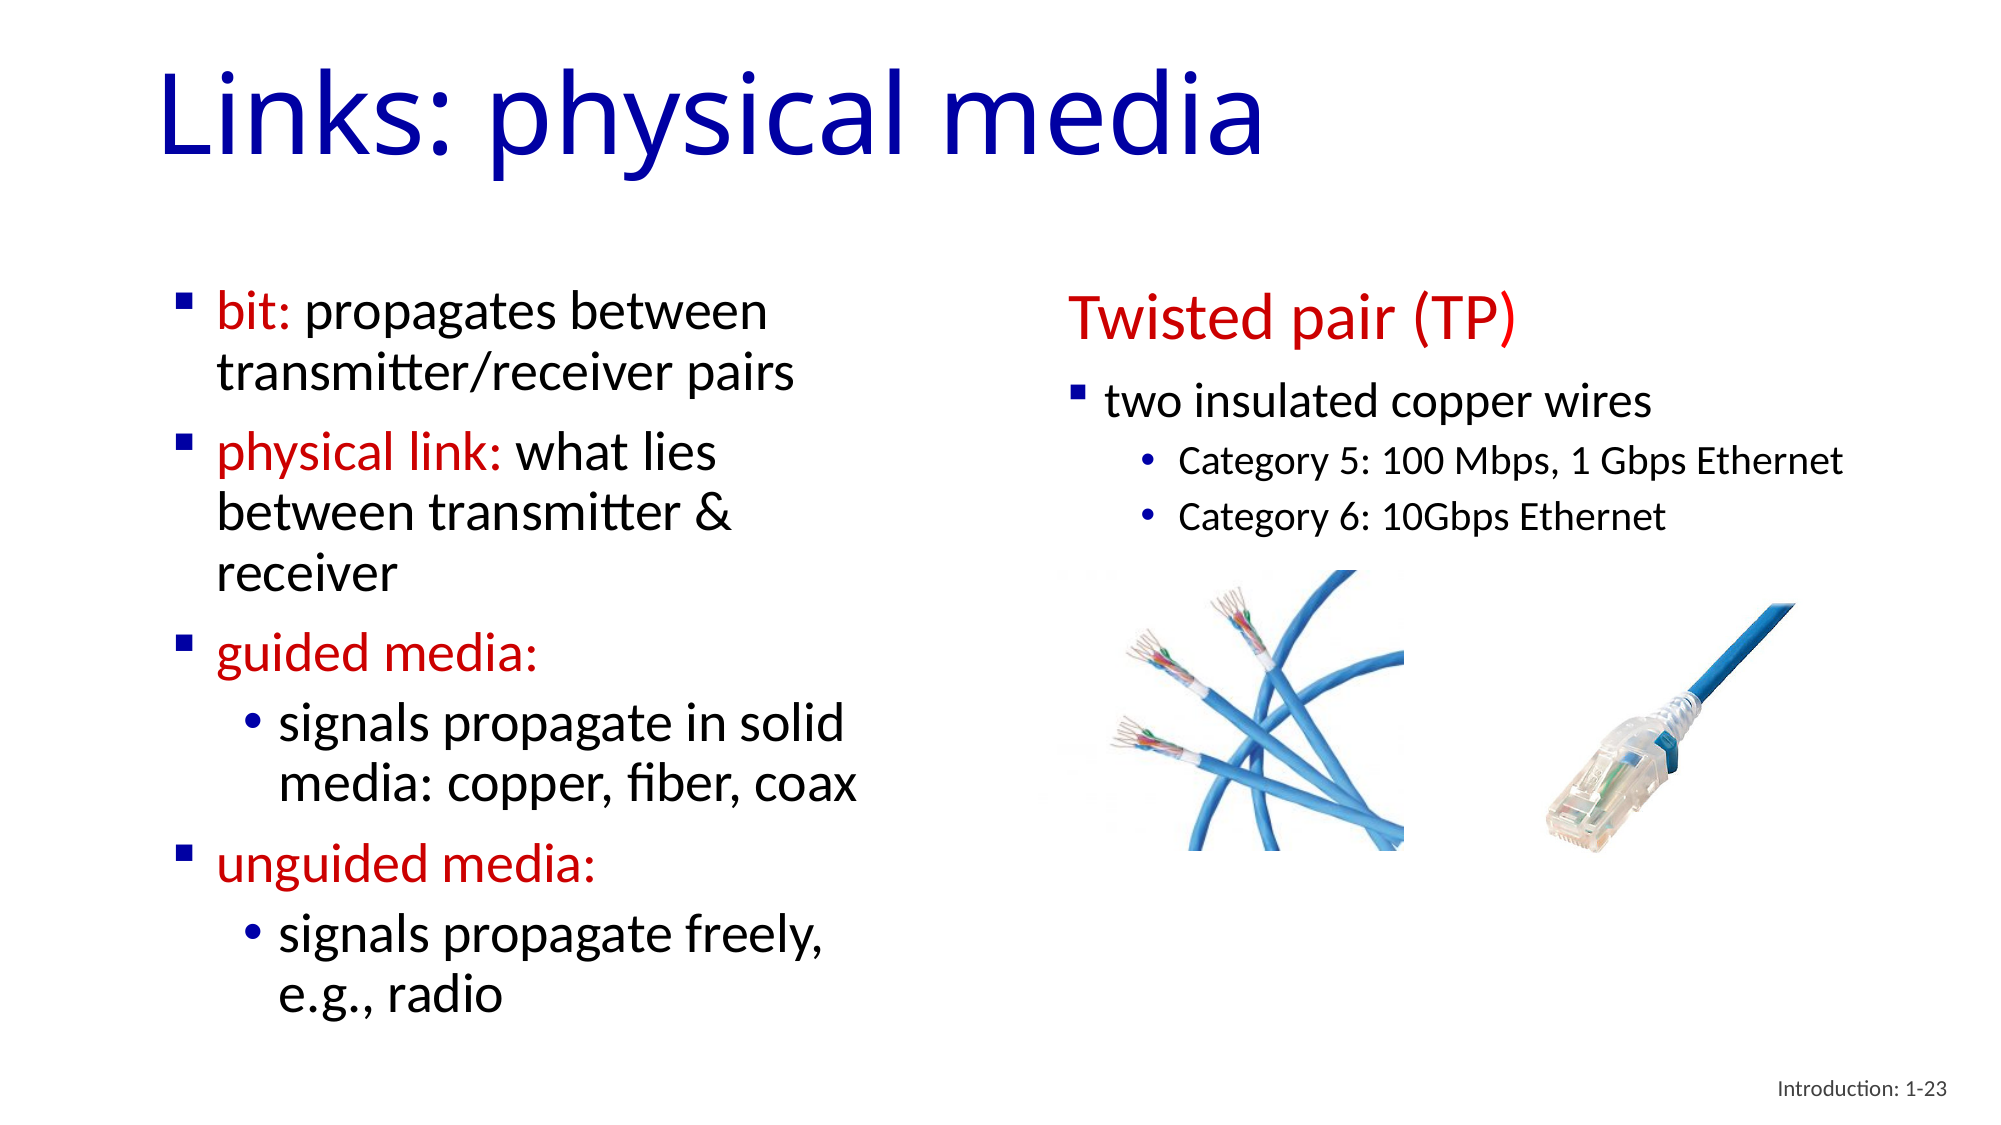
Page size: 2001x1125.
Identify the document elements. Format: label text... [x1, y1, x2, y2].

slide_number Introduction: 1-23 [1512, 1056, 1963, 1117]
title Links: physical media [139, 44, 1865, 192]
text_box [1038, 274, 1880, 867]
text_box bit: propagates between transmitter/receiver pairs physical link: what lies between transmitter & receiver guided media: signals propagate in solid media: copper, fiber, coax unguided media: signals propagate freely, e.g., radio [156, 274, 918, 1037]
